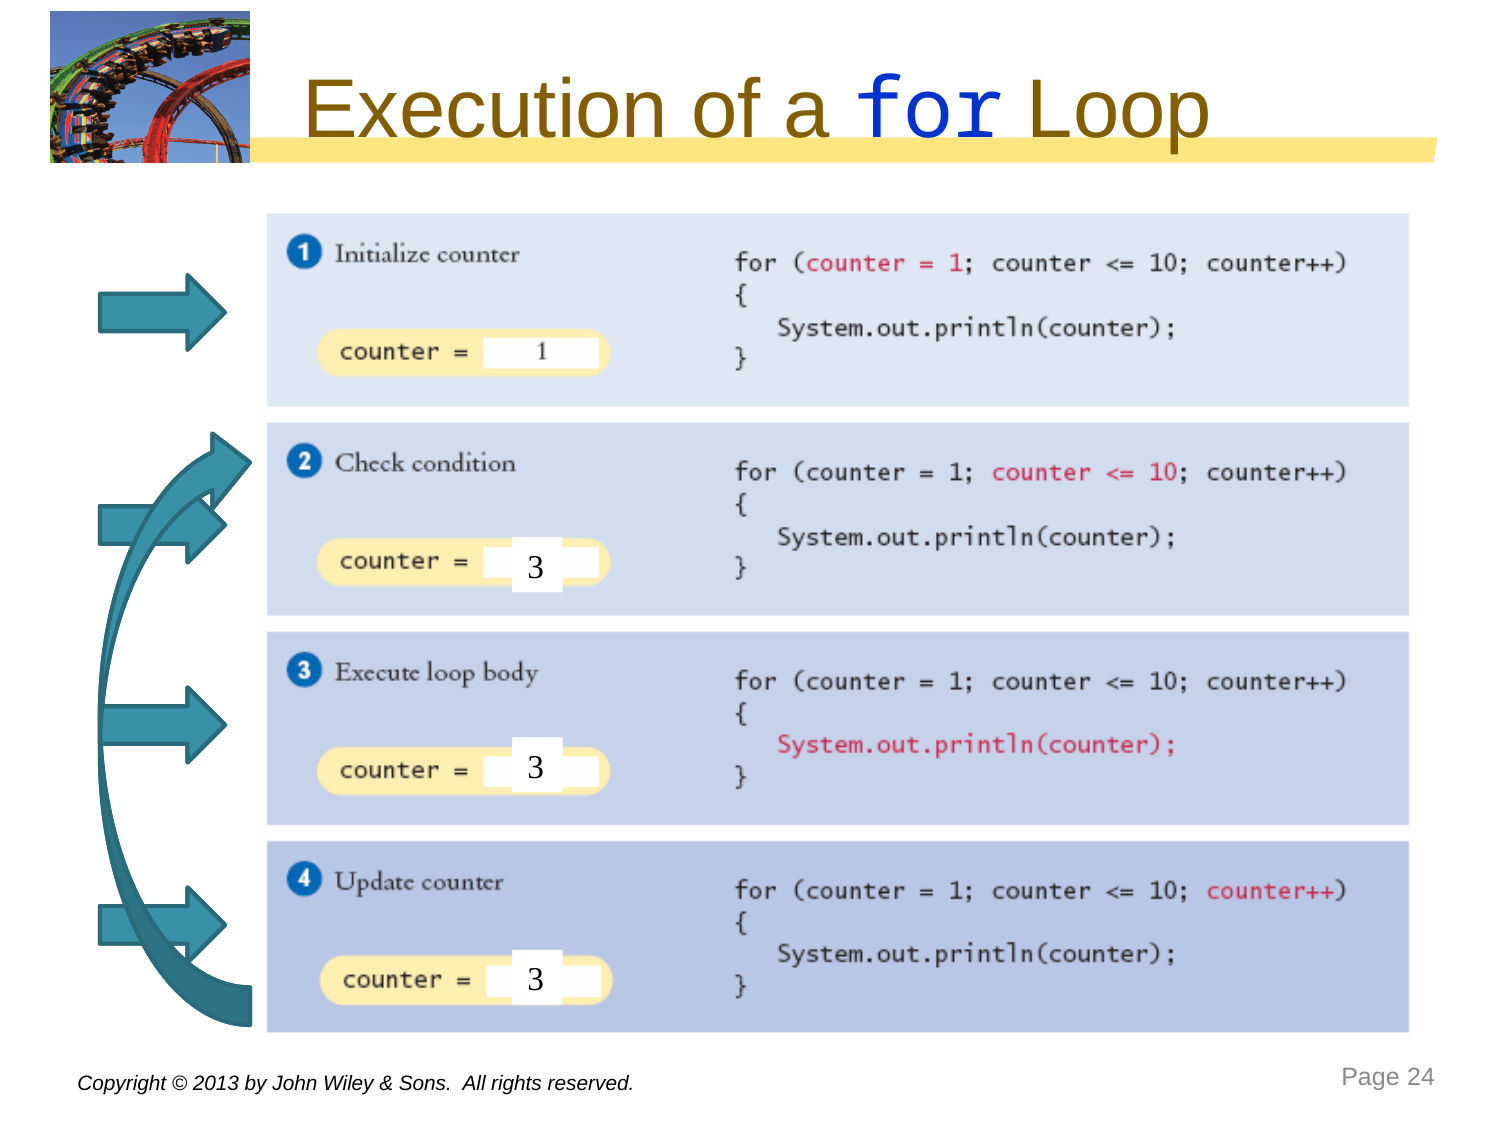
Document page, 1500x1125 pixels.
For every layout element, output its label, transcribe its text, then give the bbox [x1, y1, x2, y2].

picture [262, 212, 1413, 1035]
text_box [97, 504, 152, 546]
text_box [156, 498, 228, 565]
slide_number Page 24 [1187, 1050, 1450, 1100]
text_box [145, 885, 228, 962]
title Execution of a for Loop [287, 45, 1450, 163]
text_box [103, 685, 228, 765]
text_box [97, 904, 141, 946]
text_box [97, 273, 228, 352]
picture [50, 11, 250, 163]
footer Copyright © 2013 by John Wiley & Sons. All rights reserved. [62, 1037, 726, 1104]
text_box [97, 431, 253, 1028]
